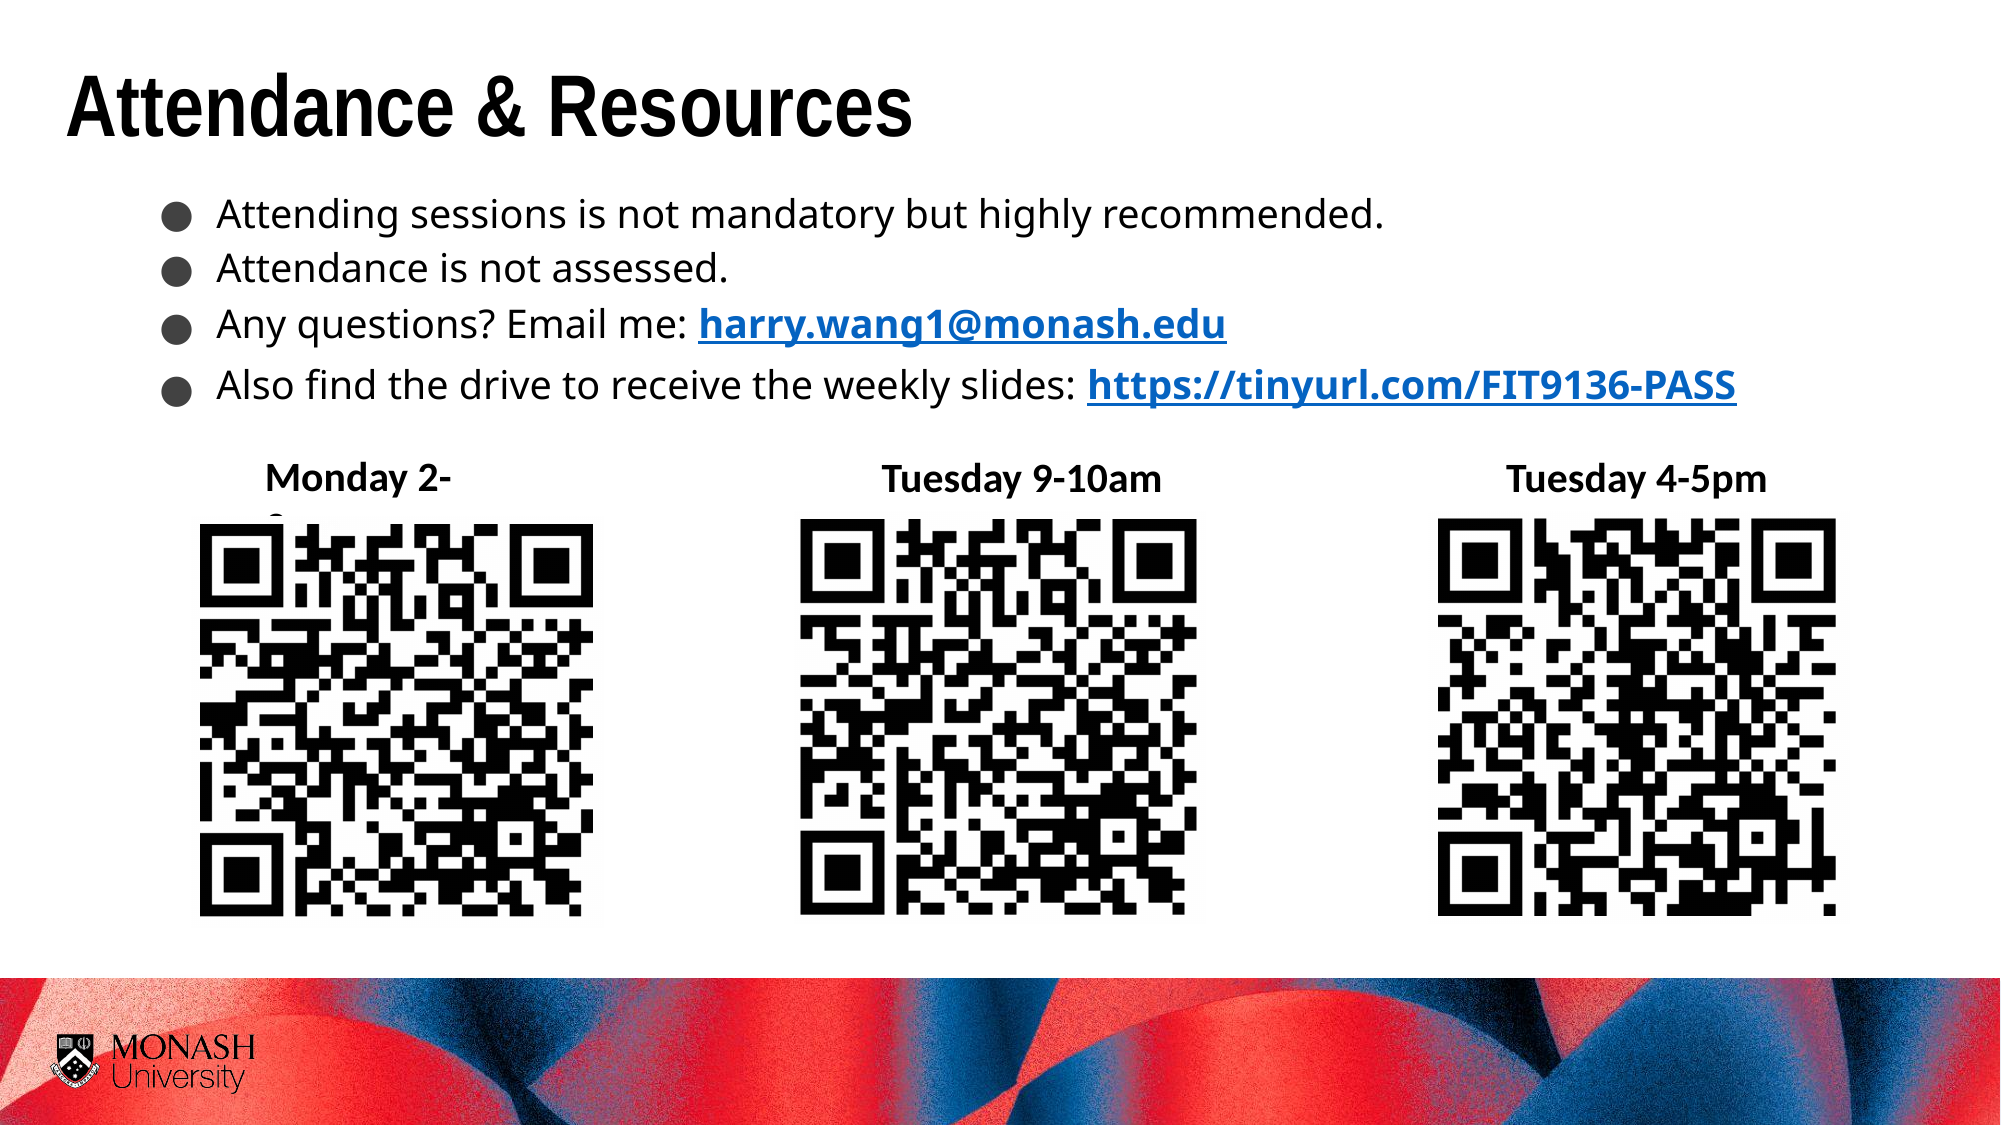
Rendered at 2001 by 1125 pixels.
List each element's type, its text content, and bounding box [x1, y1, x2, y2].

text_box Monday 2-3pm [249, 435, 545, 514]
text_box Attending sessions is not mandatory but highly recommended. Attendance is not assessed. Any questions? Email me: harry.wang1@monash.edu Also find the drive to receive the weekly slides: https://tinyurl.com/FIT9136-PASS [126, 174, 1963, 457]
text_box Tuesday 4-5pm [1491, 435, 1843, 509]
text_box Tuesday 9-10am [866, 435, 1219, 516]
picture [0, 0, 2001, 1125]
text_box Attendance & Resources [50, 53, 1273, 175]
